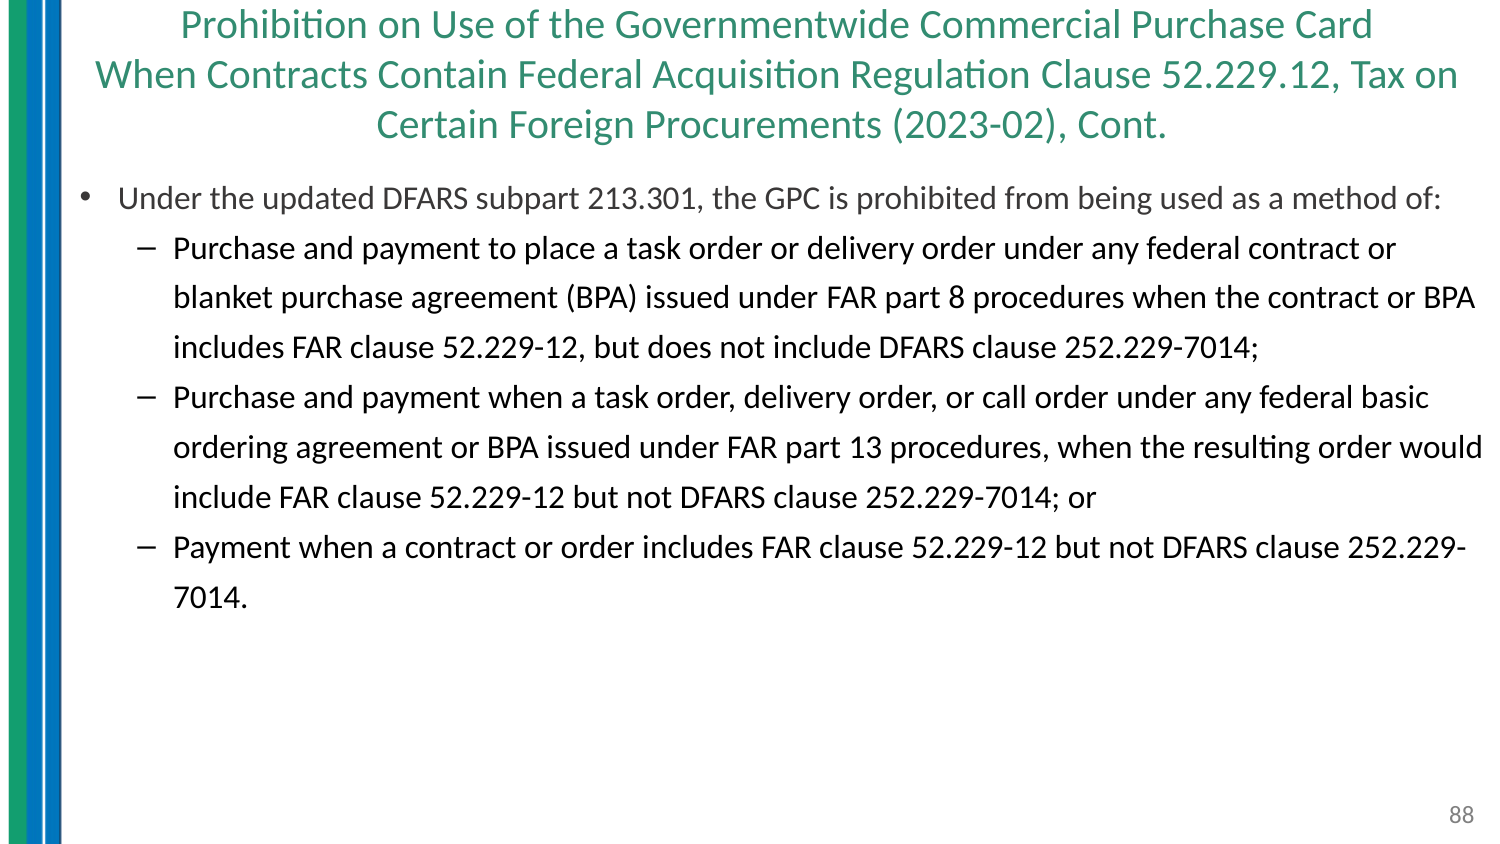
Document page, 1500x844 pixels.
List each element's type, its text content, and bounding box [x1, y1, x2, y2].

title Prohibition on Use of the Governmentwide Commercial Purchase Card When Contracts Contain Federal Acquisition Regulation Clause 52.229.12, Tax on Certain Foreign Procurements (2023-02), Cont. ​ [59, 1, 1495, 142]
list Under the updated DFARS subpart 213.301, the GPC is prohibited from being used as a method of: Purchase and payment to place a task order or delivery order under any federal contract or blanket purchase agreement (BPA) issued under FAR part 8 procedures when the contract or BPA includes FAR clause 52.229-12, but does not include DFARS clause 252.229-7014; Purchase and payment when a task order, delivery order, or call order under any federal basic ordering agreement or BPA issued under FAR part 13 procedures, when the resulting order would include FAR clause 52.229-12 but not DFARS clause 252.229-7014; or Payment when a contract or order includes FAR clause 52.229-12 but not DFARS clause 252.229-7014. [64, 158, 1500, 789]
picture [0, 0, 26, 844]
picture [29, 0, 1500, 844]
